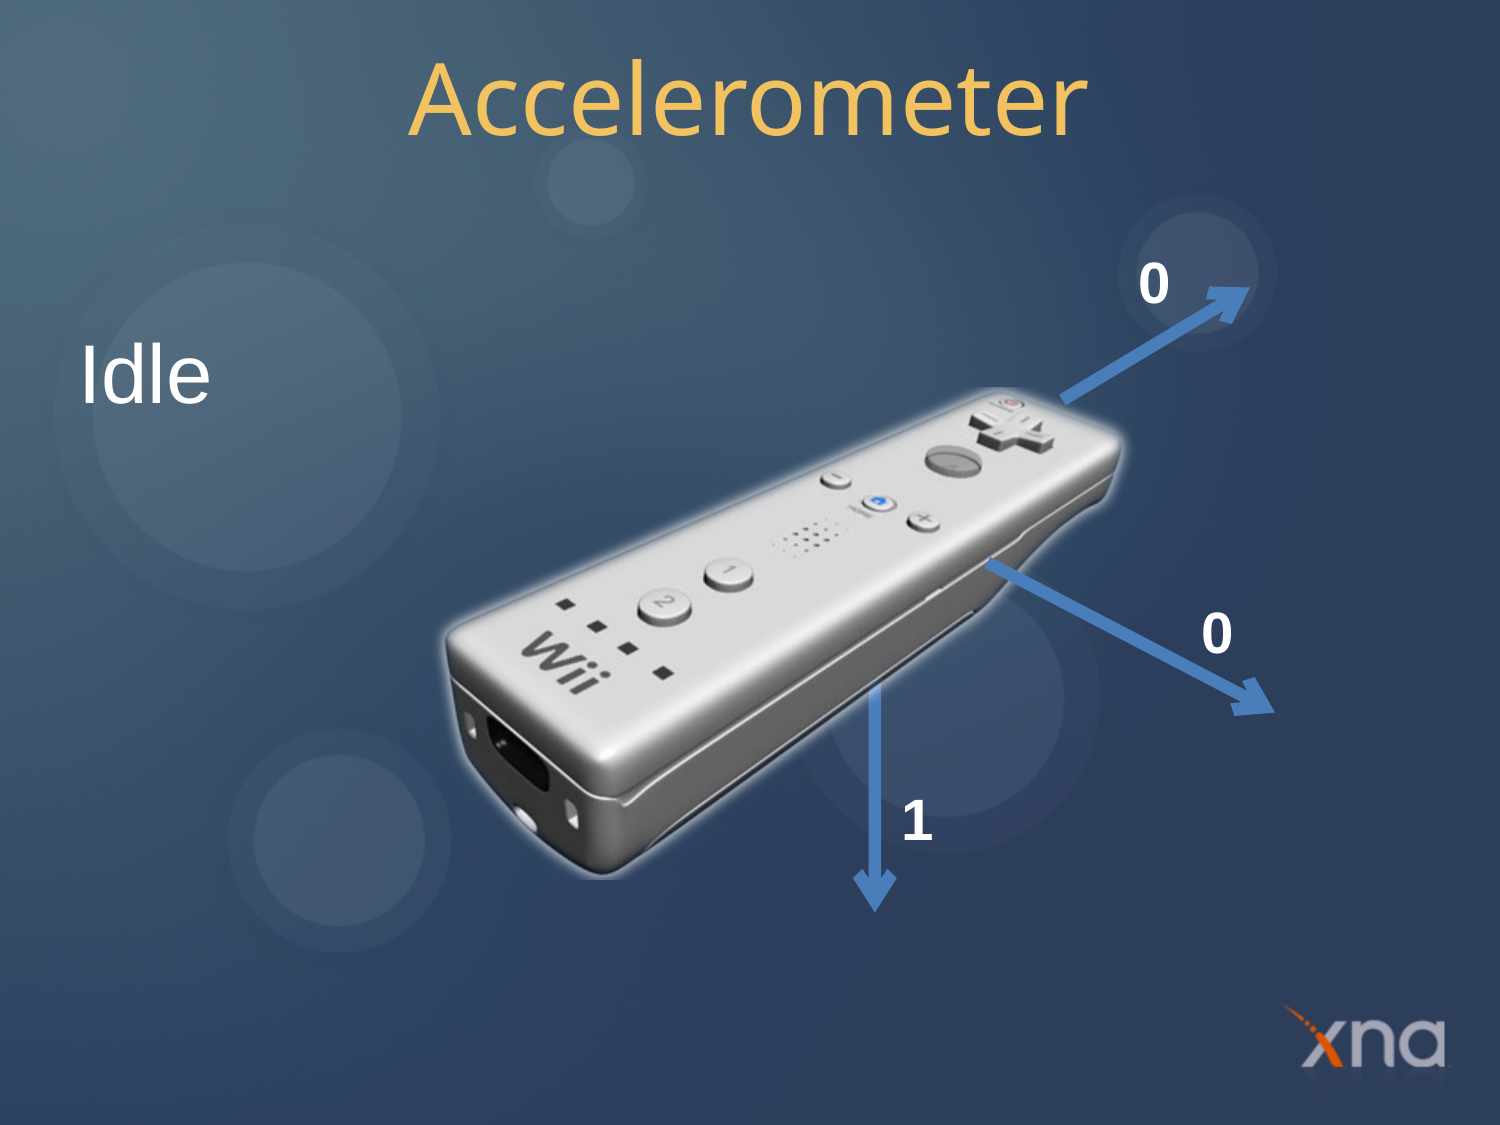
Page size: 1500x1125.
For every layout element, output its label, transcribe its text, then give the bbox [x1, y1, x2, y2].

picture [0, 0, 1500, 1125]
text_box 0 [1123, 237, 1186, 285]
title Accelerometer [74, 1, 1426, 190]
text_box Idle [63, 312, 228, 428]
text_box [987, 562, 1276, 713]
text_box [1062, 287, 1251, 401]
